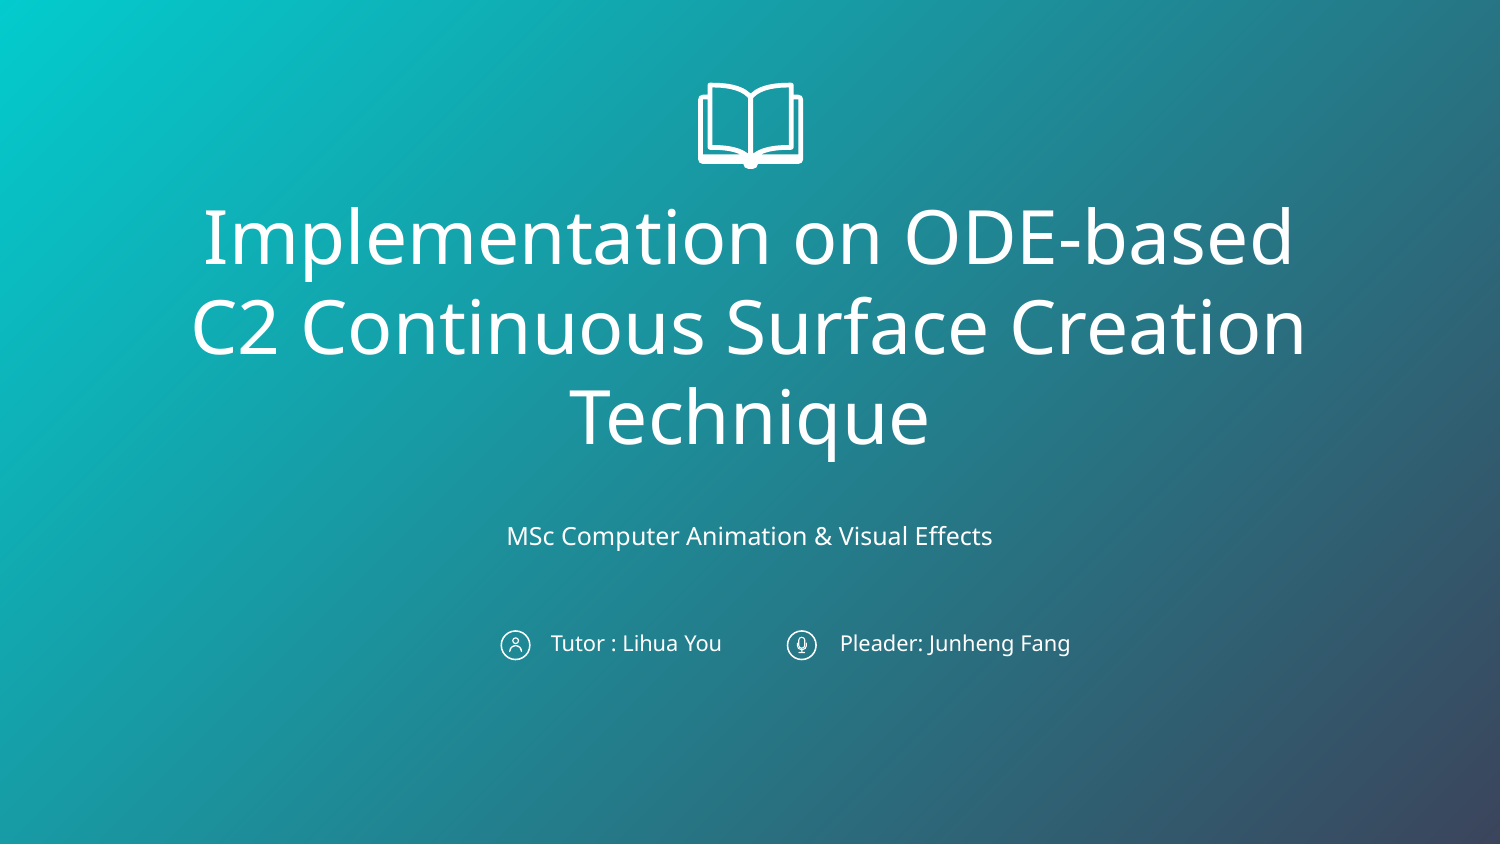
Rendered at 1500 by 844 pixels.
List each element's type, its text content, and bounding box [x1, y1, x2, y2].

text_box Tutor : Lihua You [536, 622, 738, 664]
text_box [698, 82, 804, 169]
text_box Pleader: Junheng Fang [825, 622, 1087, 664]
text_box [787, 630, 817, 660]
text_box Implementation on ODE-based C2 Continuous Surface Creation Technique [159, 182, 1341, 468]
text_box MSc Computer Animation & Visual Effects [417, 516, 1083, 554]
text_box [500, 630, 531, 660]
